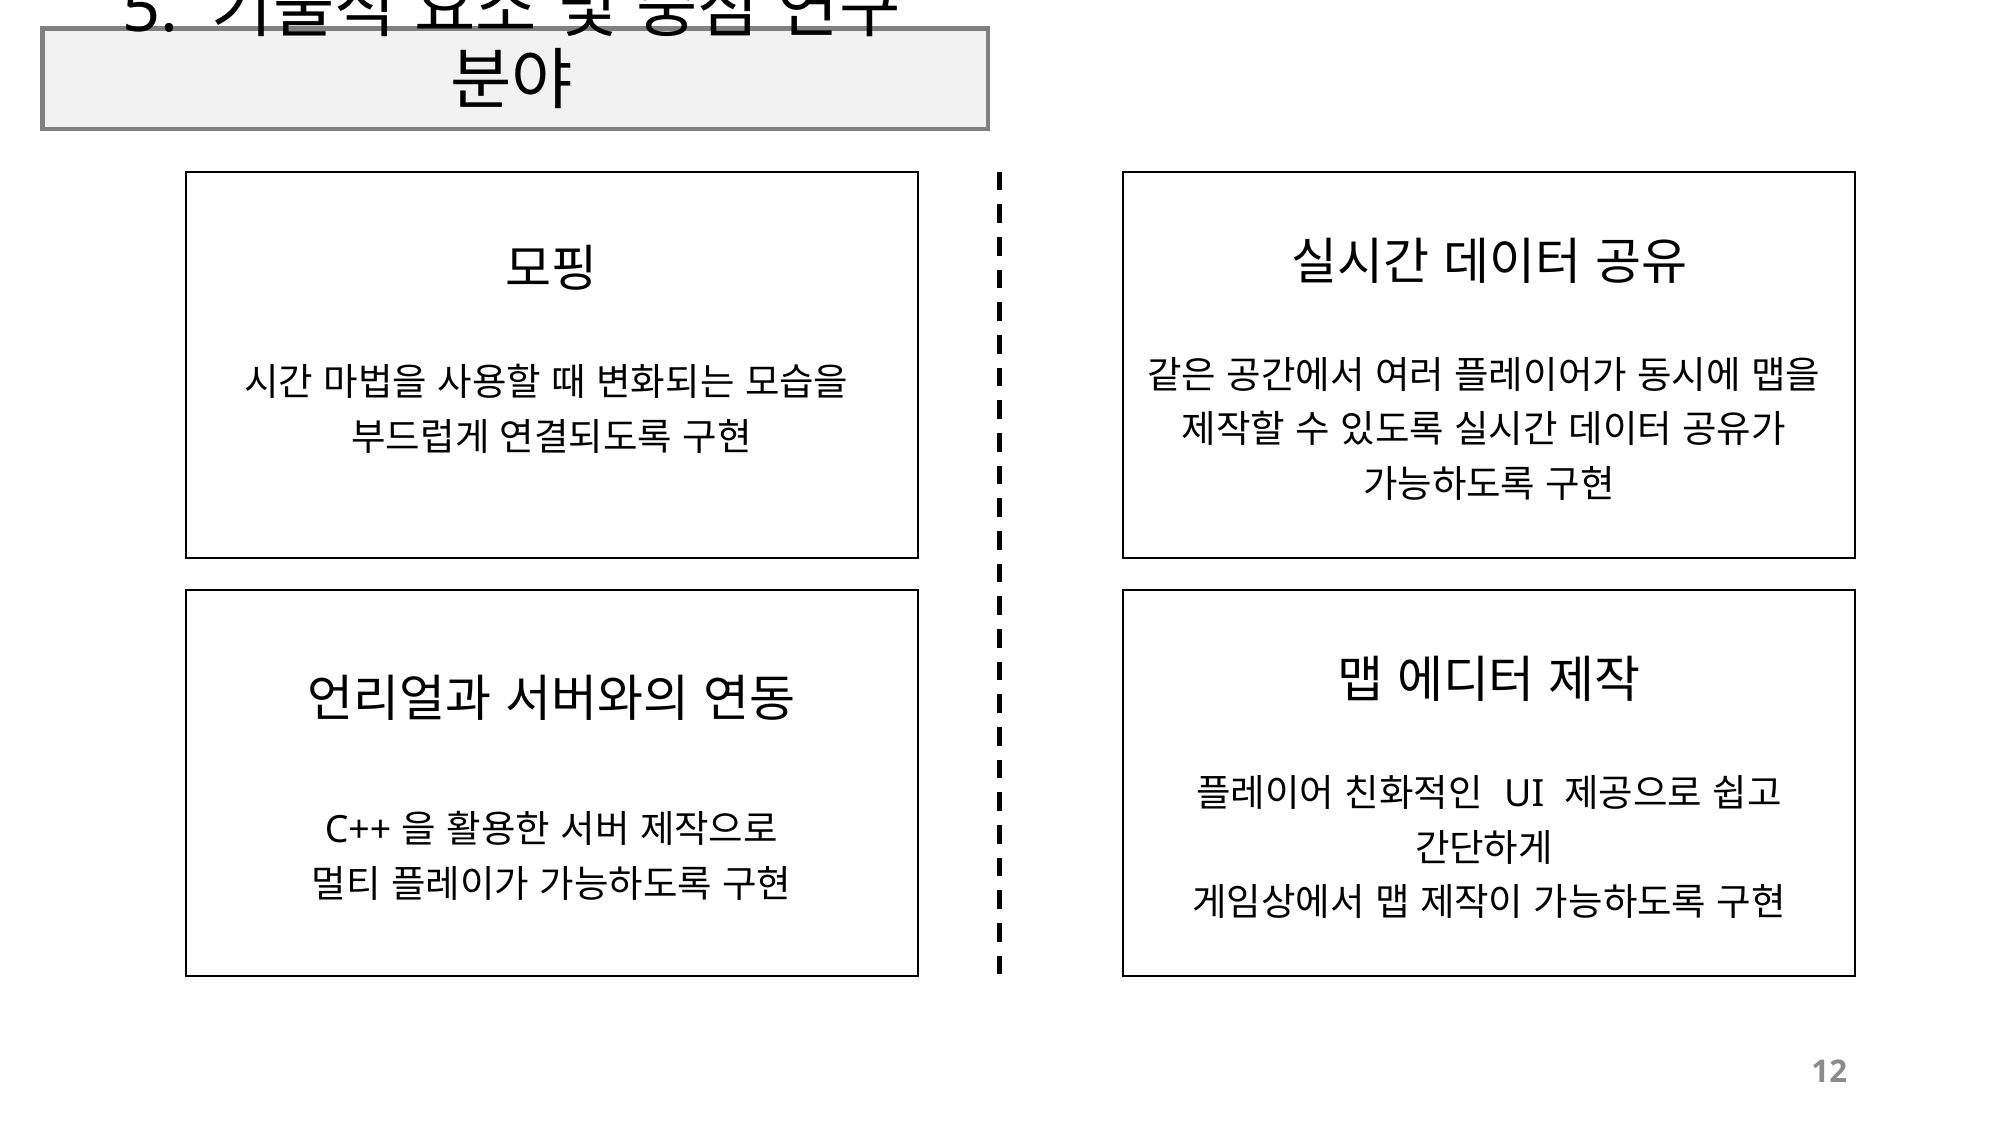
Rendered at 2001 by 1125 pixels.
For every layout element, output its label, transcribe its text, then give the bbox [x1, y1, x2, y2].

table_header 언리얼과 서버와의 연동 C++을 활용한 서버 제작으로 멀티 플레이가 가능하도록 구현 [187, 591, 917, 975]
title 5. 기술적 요소 및 중점 연구 분야 [42, 27, 981, 126]
table_header 모핑 시간 마법을 사용할 때 변화되는 모습을 부드럽게 연결되도록 구현 [187, 173, 917, 557]
table_header 실시간 데이터 공유 같은 공간에서 여러 플레이어가 동시에 맵을 제작할 수 있도록 실시간 데이터 공유가 가능하도록 구현 [1124, 173, 1854, 557]
table_header 맵 에디터 제작 플레이어 친화적인 UI 제공으로 쉽고 간단하게 게임상에서 맵 제작이 가능하도록 구현 [1124, 591, 1854, 975]
slide_number 12 [1412, 1042, 1863, 1103]
